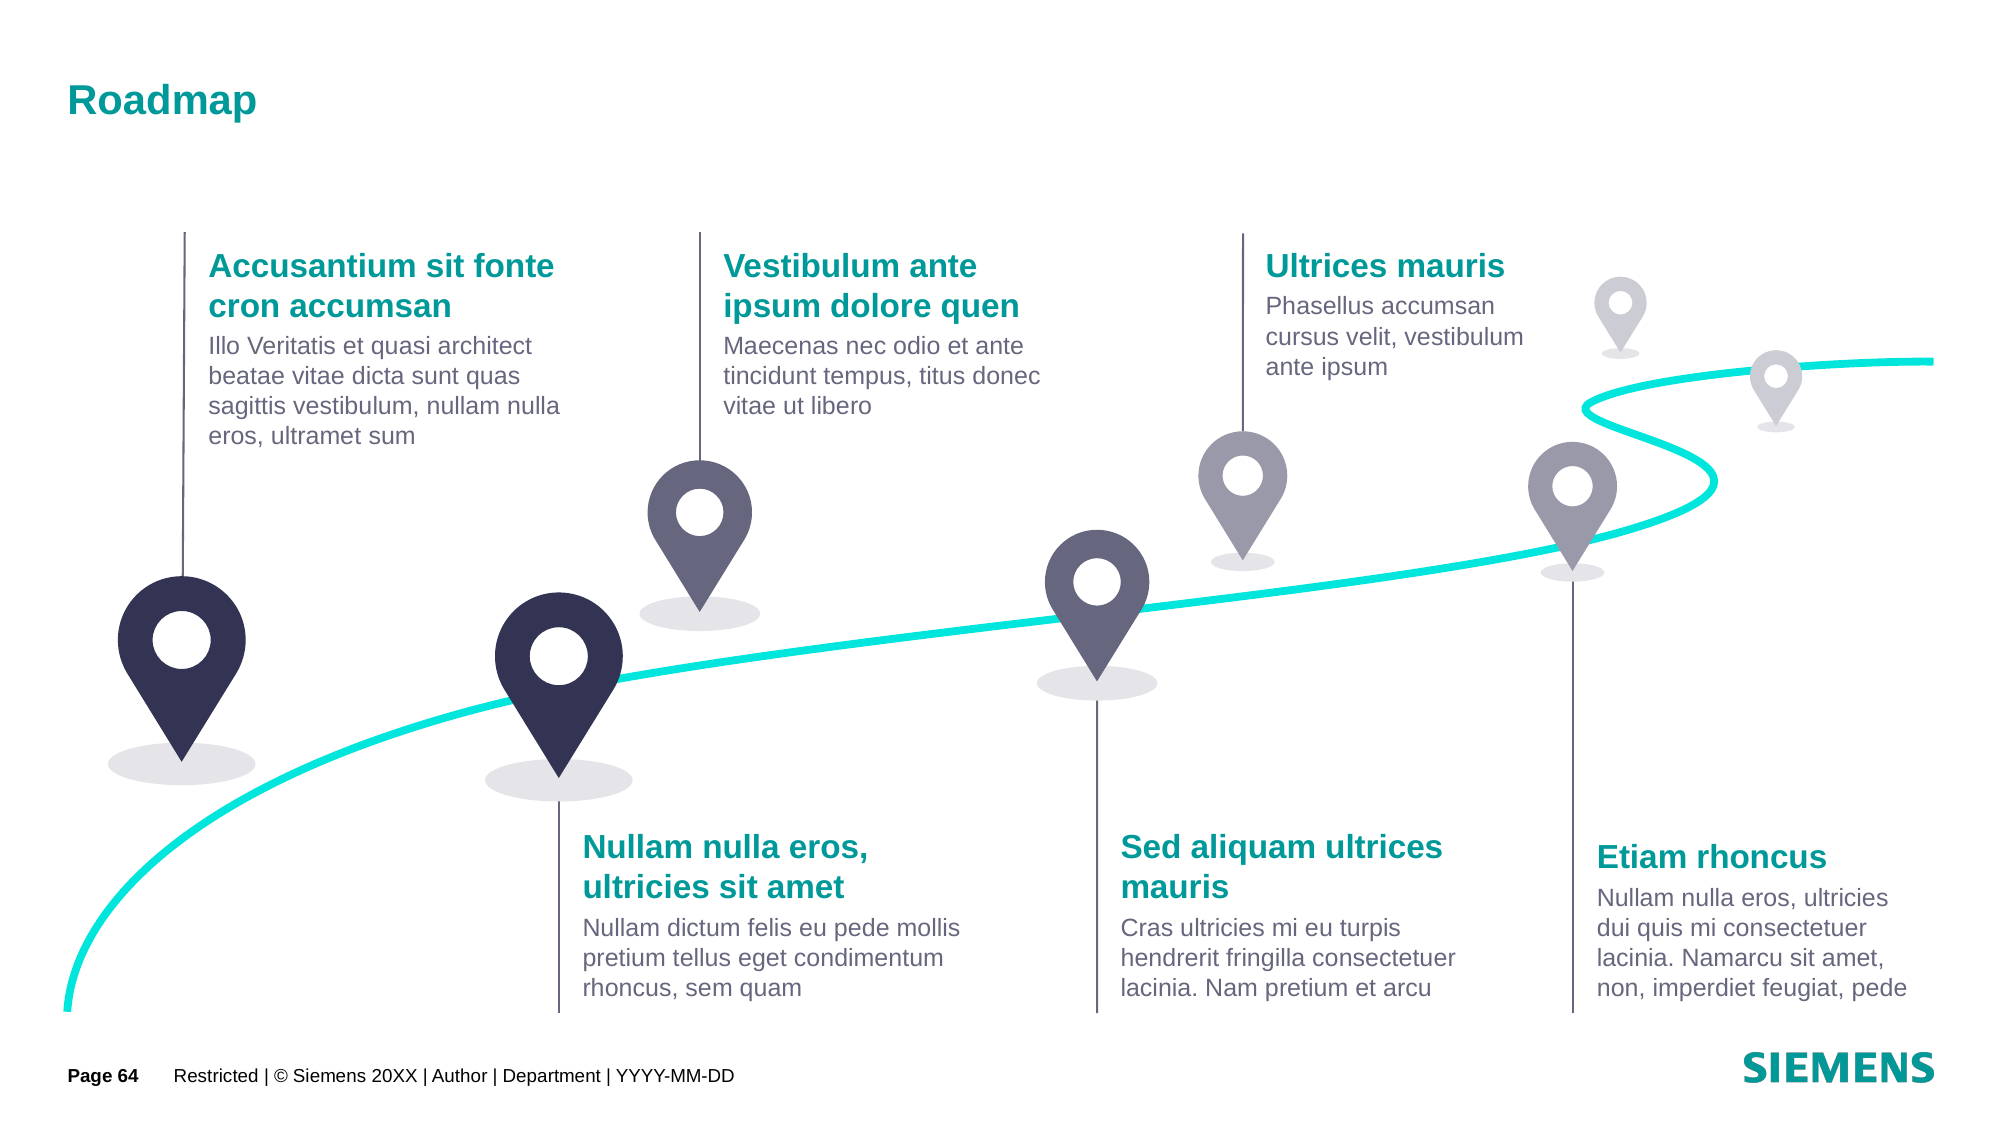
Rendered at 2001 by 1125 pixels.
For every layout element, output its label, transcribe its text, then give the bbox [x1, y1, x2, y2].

title Roadmap [67, 78, 1686, 173]
text_box Vestibulum ante ipsum dolore quen Maecenas nec odio et ante tincidunt tempus, titus donec vitae ut libero [701, 232, 1084, 432]
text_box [1749, 350, 1803, 433]
text_box [1585, 370, 1749, 533]
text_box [1528, 441, 1618, 582]
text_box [1198, 431, 1288, 572]
text_box [560, 621, 1036, 813]
footer Restricted | © Siemens 20XX | Author | Department | YYYY-MM-DD [174, 1035, 1686, 1125]
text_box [107, 576, 256, 786]
text_box Ultrices mauris Phasellus accumsan cursus velit, vestibulum ante ipsum [1242, 232, 1567, 392]
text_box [1036, 529, 1158, 701]
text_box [1594, 276, 1647, 359]
text_box [1158, 502, 1528, 632]
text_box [181, 232, 185, 576]
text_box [639, 460, 761, 632]
slide_number Page 64 [67, 1035, 174, 1125]
text_box Nullam nulla eros, ultricies sit amet Nullam dictum felis eu pede mollis pretium tellus eget condimentum rhoncus, sem quam [559, 813, 1002, 1014]
text_box [67, 707, 558, 1012]
text_box Etiam rhoncus Nullam nulla eros, ultricies dui quis mi consectetuer lacinia. Namarcu sit amet, non, imperdiet feugiat, pede [1573, 823, 1934, 1014]
text_box Accusantium sit fonte cron accumsan Illo Veritatis et quasi architect beatae vitae dicta sunt quas sagittis vestibulum, nullam nulla eros, ultramet sum [185, 232, 628, 462]
text_box [1803, 361, 1934, 408]
picture [1744, 1052, 1934, 1083]
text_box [484, 592, 633, 802]
text_box Sed aliquam ultrices mauris Cras ultricies mi eu turpis hendrerit fringilla consectetuer lacinia. Nam pretium et arcu [1098, 813, 1481, 1014]
